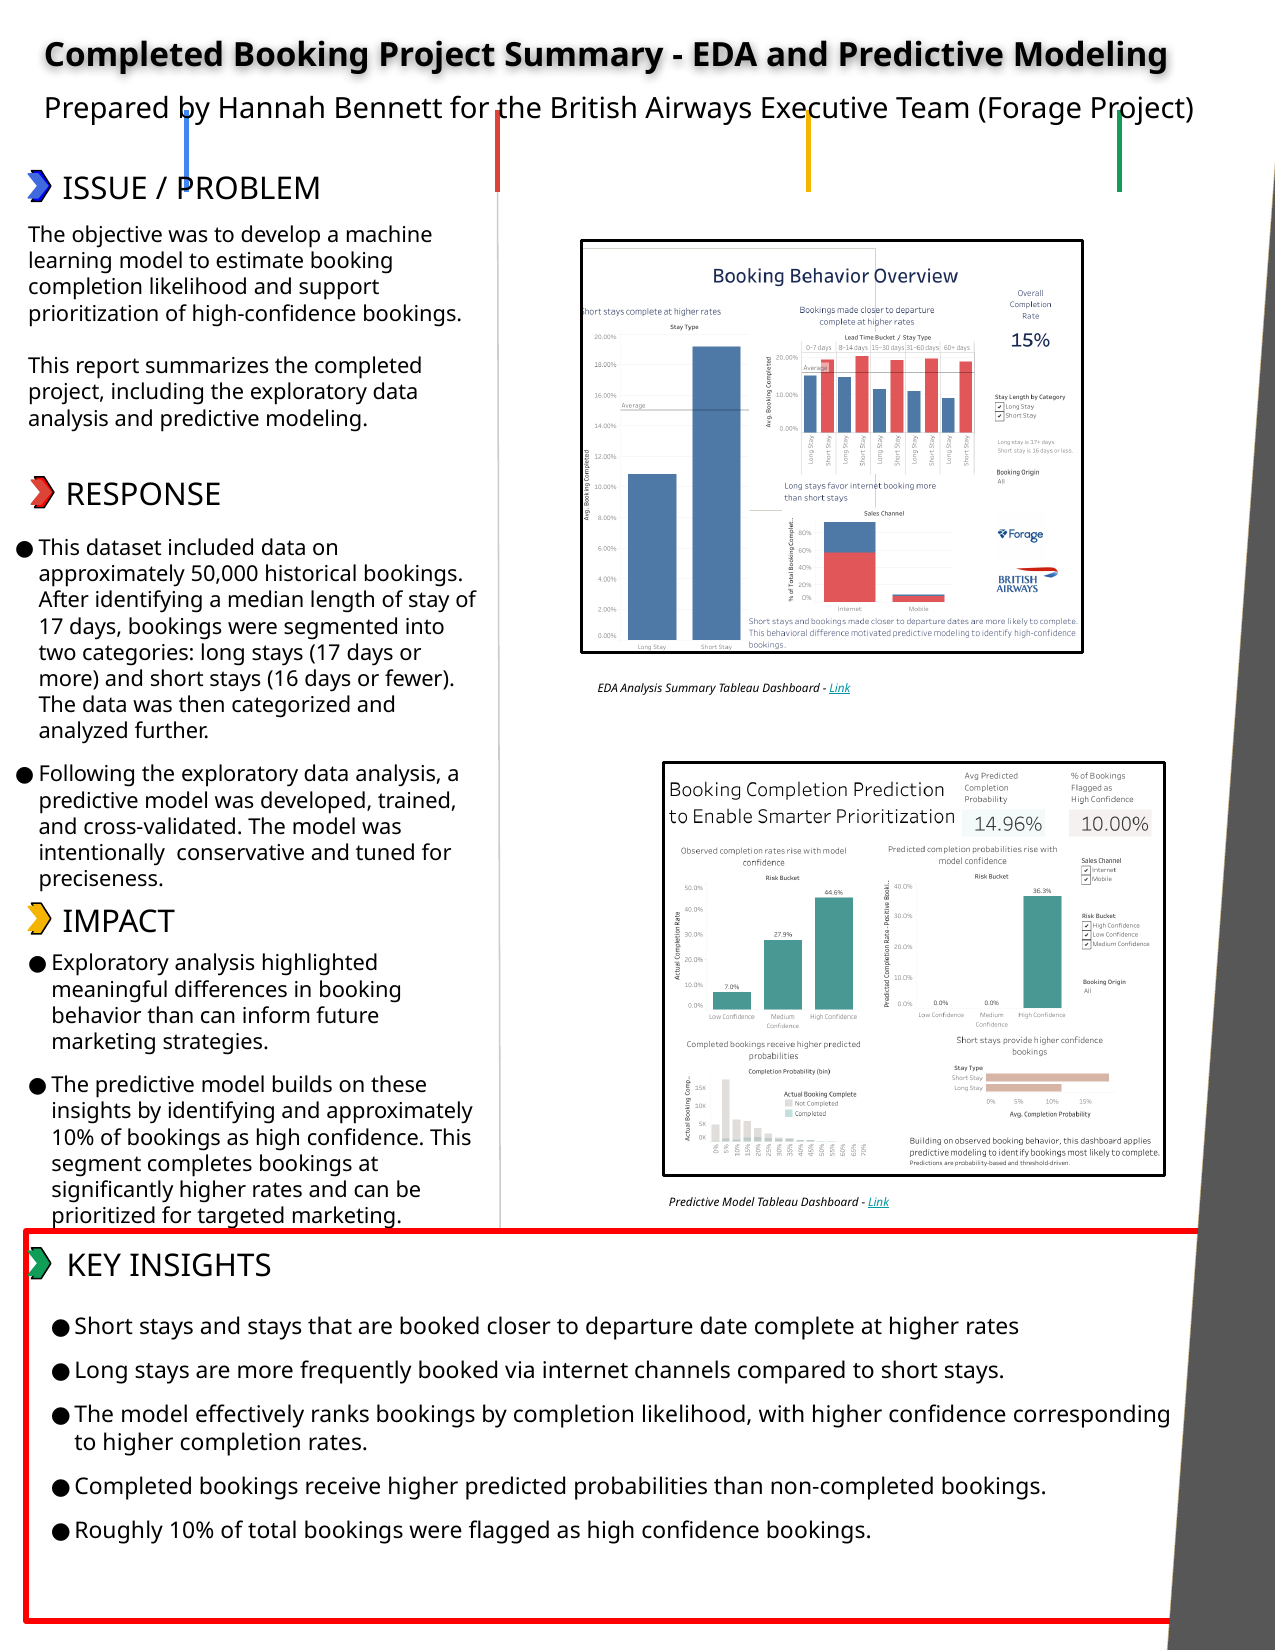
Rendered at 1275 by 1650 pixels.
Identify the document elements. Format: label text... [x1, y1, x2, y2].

text_box Predictive Model Tableau Dashboard - Link [653, 1178, 1175, 1226]
text_box The objective was to develop a machine learning model to estimate booking completion likelihood and support prioritization of high-confidence bookings. This report summarizes the completed project, including the exploratory data analysis and predictive modeling. [13, 205, 506, 446]
picture [582, 241, 1081, 652]
text_box EDA Analysis Summary Tableau Dashboard - Link [582, 664, 1103, 712]
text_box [28, 21, 1227, 149]
text_box Short stays and stays that are booked closer to departure date complete at higher rates Long stays are more frequently booked via internet channels compared to short stays. The model effectively ranks bookings by completion likelihood, with higher confidence corresponding to higher completion rates. Completed bookings receive higher predicted probabilities than non-completed bookings. Roughly 10% of total bookings were flagged as high confidence bookings. [35, 1296, 1191, 1559]
text_box This dataset included data on approximately 50,000 historical bookings. After identifying a median length of stay of 17 days, bookings were segmented into two categories: long stays (17 days or more) and short stays (16 days or fewer). The data was then categorized and analyzed further. Following the exploratory data analysis, a predictive model was developed, trained, and cross-validated. The model was intentionally conservative and tuned for preciseness. [0, 518, 493, 907]
text_box Exploratory analysis highlighted meaningful differences in booking behavior than can inform future marketing strategies. The predictive model builds on these insights by identifying and approximately 10% of bookings as high confidence. This segment completes bookings at significantly higher rates and can be prioritized for targeted marketing. [13, 934, 506, 1287]
picture [664, 764, 1164, 1175]
